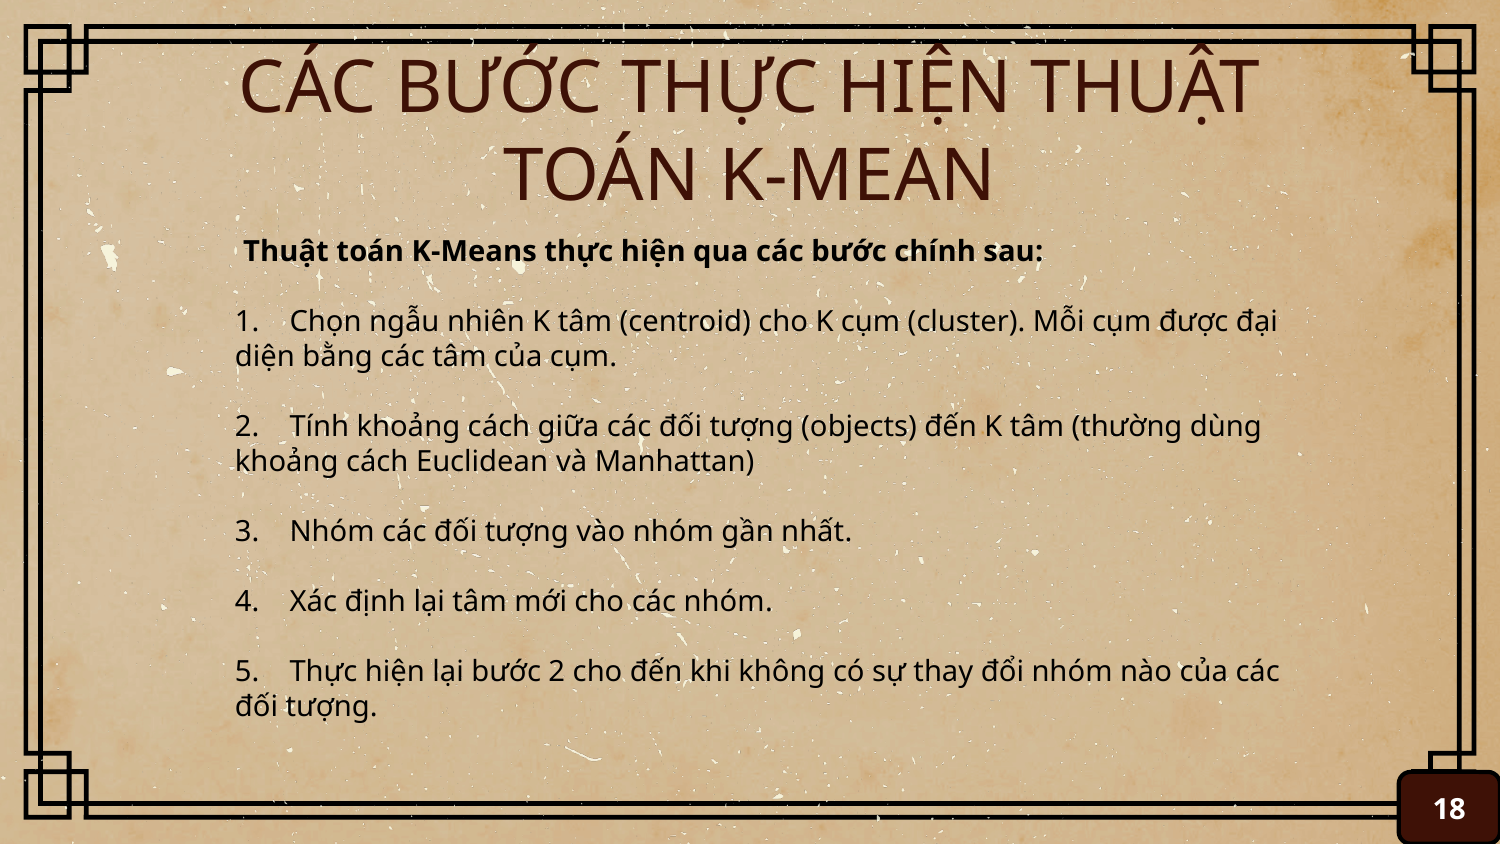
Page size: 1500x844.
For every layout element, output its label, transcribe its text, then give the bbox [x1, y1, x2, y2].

text_box Thuật toán K-Means thực hiện qua các bước chính sau: 1. Chọn ngẫu nhiên K tâm (centroid) cho K cụm (cluster). Mỗi cụm được đại diện bằng các tâm của cụm. 2. Tính khoảng cách giữa các đối tượng (objects) đến K tâm (thường dùng khoảng cách Euclidean và Manhattan) 3. Nhóm các đối tượng vào nhóm gần nhất. 4. Xác định lại tâm mới cho các nhóm. 5. Thực hiện lại bước 2 cho đến khi không có sự thay đổi nhóm nào của các đối tượng. [220, 225, 1304, 730]
text_box CÁC BƯỚC THỰC HIỆN THUẬT TOÁN K-MEAN [117, 88, 1383, 167]
picture [0, 0, 1500, 844]
text_box 18 [1396, 769, 1500, 844]
